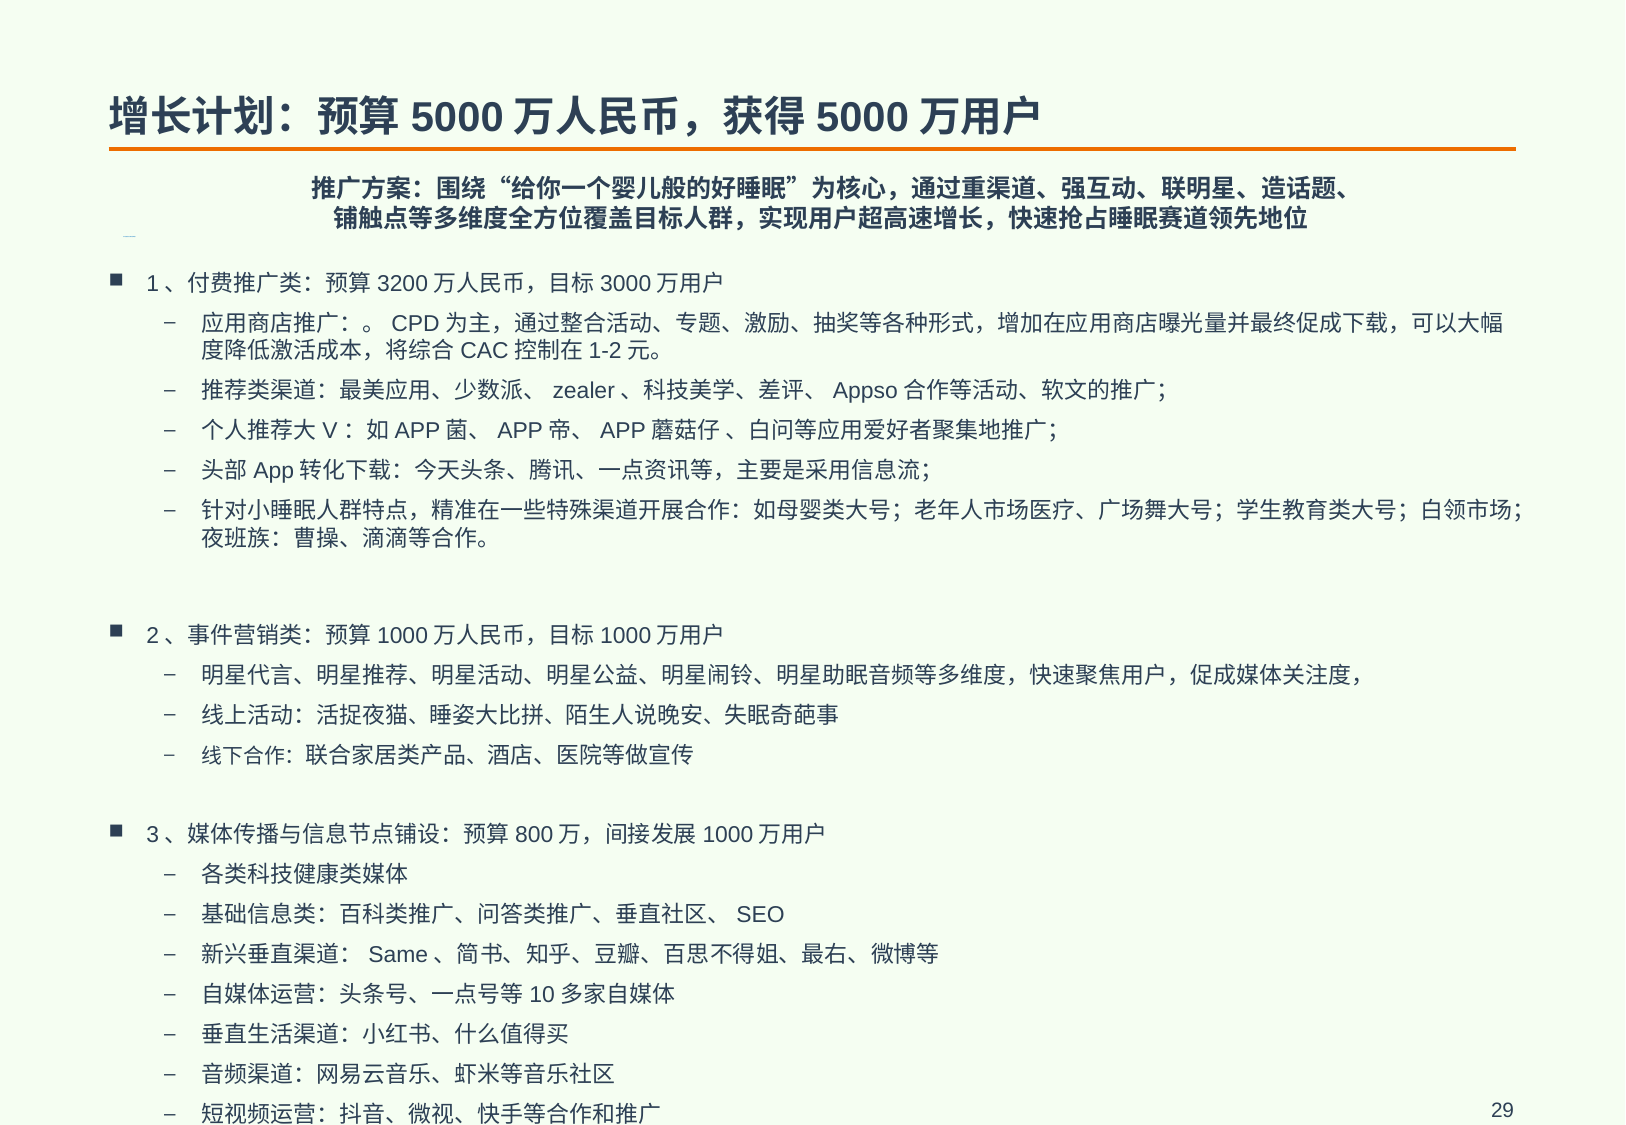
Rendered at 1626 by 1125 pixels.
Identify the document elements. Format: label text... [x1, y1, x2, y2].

title 增长计划：预算5000万人民币，获得5000万用户 [108, 45, 1517, 147]
list 1、付费推广类：预算3200万人民币，目标3000万用户 应用商店推广：。CPD为主，通过整合活动、专题、激励、抽奖等各种形式，增加在应用商店曝光量并最终促成下载，可以大幅度降低激活成本，将综合CAC控制在1-2元。 推荐类渠道：最美应用、少数派、zealer、科技美学、差评、Appso合作等活动、软文的推广； 个人推荐大V：如APP菌、APP帝、APP蘑菇仔 、白问等应用爱好者聚集地推广； 头部App转化下载：今天头条、腾讯、一点资讯等，主要是采用信息流； 针对小睡眠人群特点，精准在一些特殊渠道开展合作：如母婴类大号；老年人市场医疗、广场舞大号；学生教育类大号；白领市场；夜班族：曹操、滴滴等合作。 2、事件营销类：预算1000万人民币，目标1000万用户 明星代言、明星推荐、明星活动、明星公益、明星闹铃、明星助眠音频等多维度，快速聚焦用户，促成媒体关注度， 线上活动：活捉夜猫、睡姿大比拼、陌生人说晚安、失眠奇葩事 线下合作：联合家居类产品、酒店、医院等做宣传 3、媒体传播与信息节点铺设：预算800万，间接发展1000万用户 各类科技健康类媒体 基础信息类：百科类推广、问答类推广、垂直社区、SEO 新兴垂直渠道：Same、简书、知乎、豆瓣、百思不得姐、最右、微博等 自媒体运营：头条号、一点号等10多家自媒体 垂直生活渠道：小红书、什么值得买 音频渠道：网易云音乐、虾米等音乐社区 短视频运营：抖音、微视、快手等合作和推广 [108, 260, 1517, 1105]
list 推广方案：围绕“给你一个婴儿般的好睡眠”为核心，通过重渠道、强互动、联明星、造话题、铺触点等多维度全方位覆盖目标人群，实现用户超高速增长，快速抢占睡眠赛道领先地位 [304, 164, 1344, 243]
